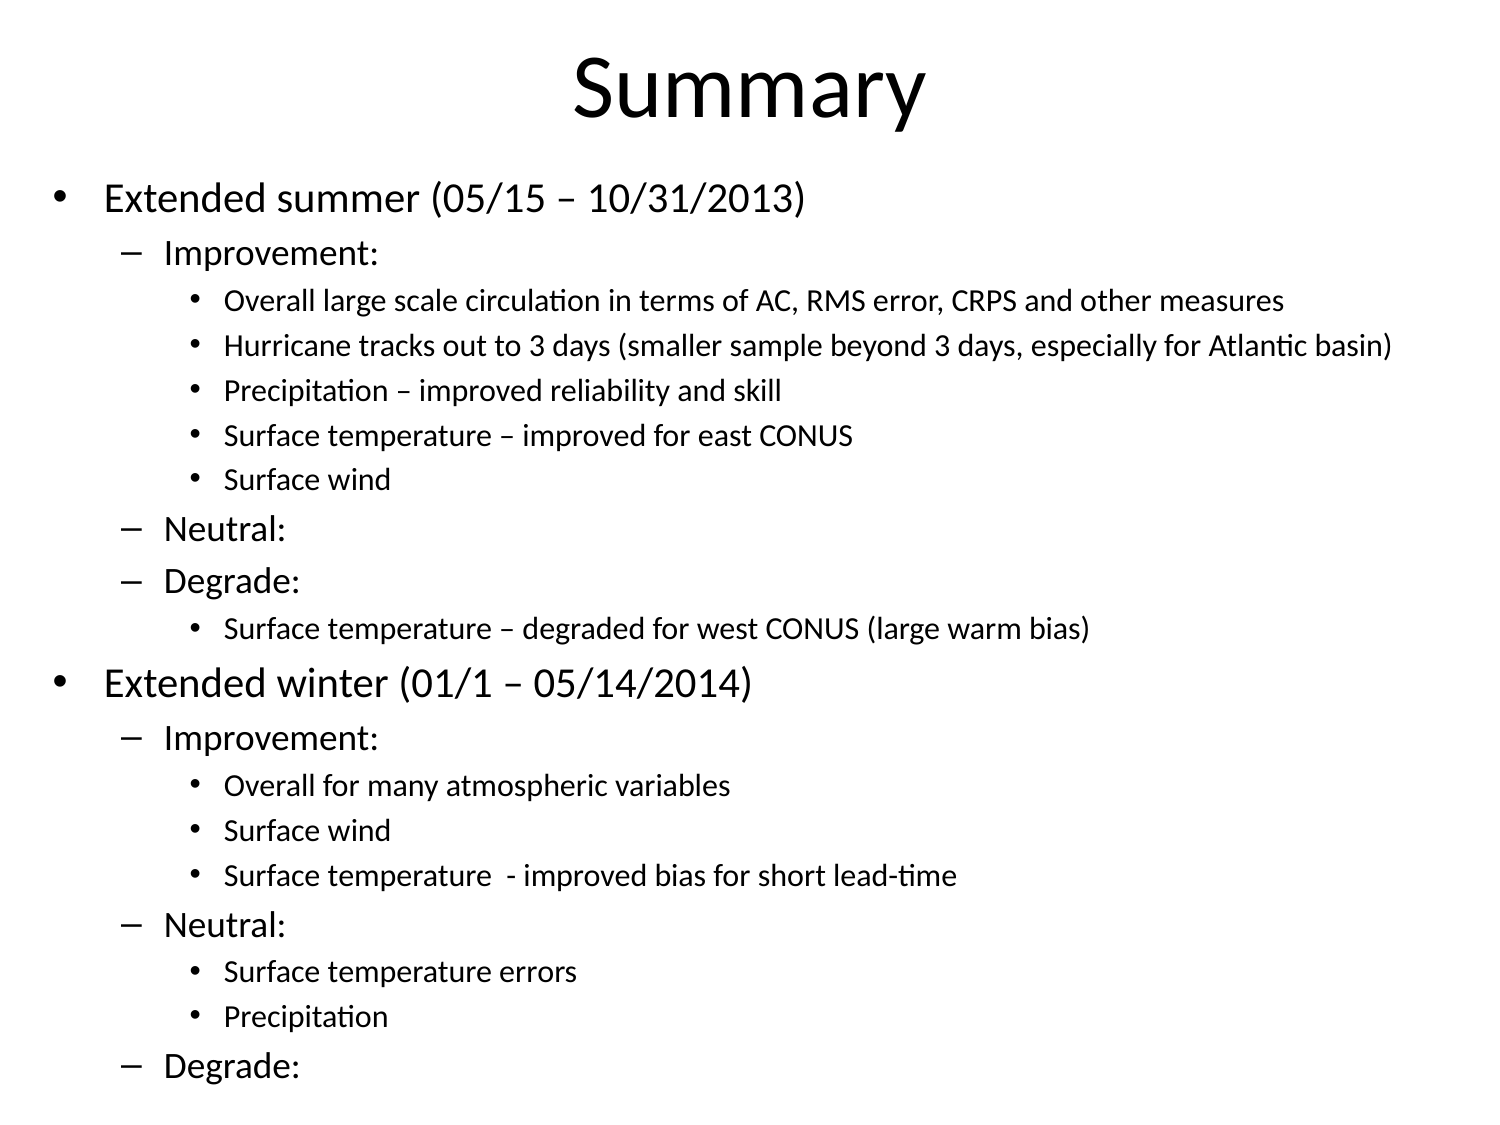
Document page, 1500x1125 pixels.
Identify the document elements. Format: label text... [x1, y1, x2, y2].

list Extended summer (05/15 – 10/31/2013) Improvement: Overall large scale circulation in terms of AC, RMS error, CRPS and other measures Hurricane tracks out to 3 days (smaller sample beyond 3 days, especially for Atlantic basin) Precipitation – improved reliability and skill Surface temperature – improved for east CONUS Surface wind Neutral: Degrade: Surface temperature – degraded for west CONUS (large warm bias) Extended winter (01/1 – 05/14/2014) Improvement: Overall for many atmospheric variables Surface wind Surface temperature - improved bias for short lead-time Neutral: Surface temperature errors Precipitation Degrade: [37, 162, 1475, 1100]
title Summary [75, 12, 1425, 150]
